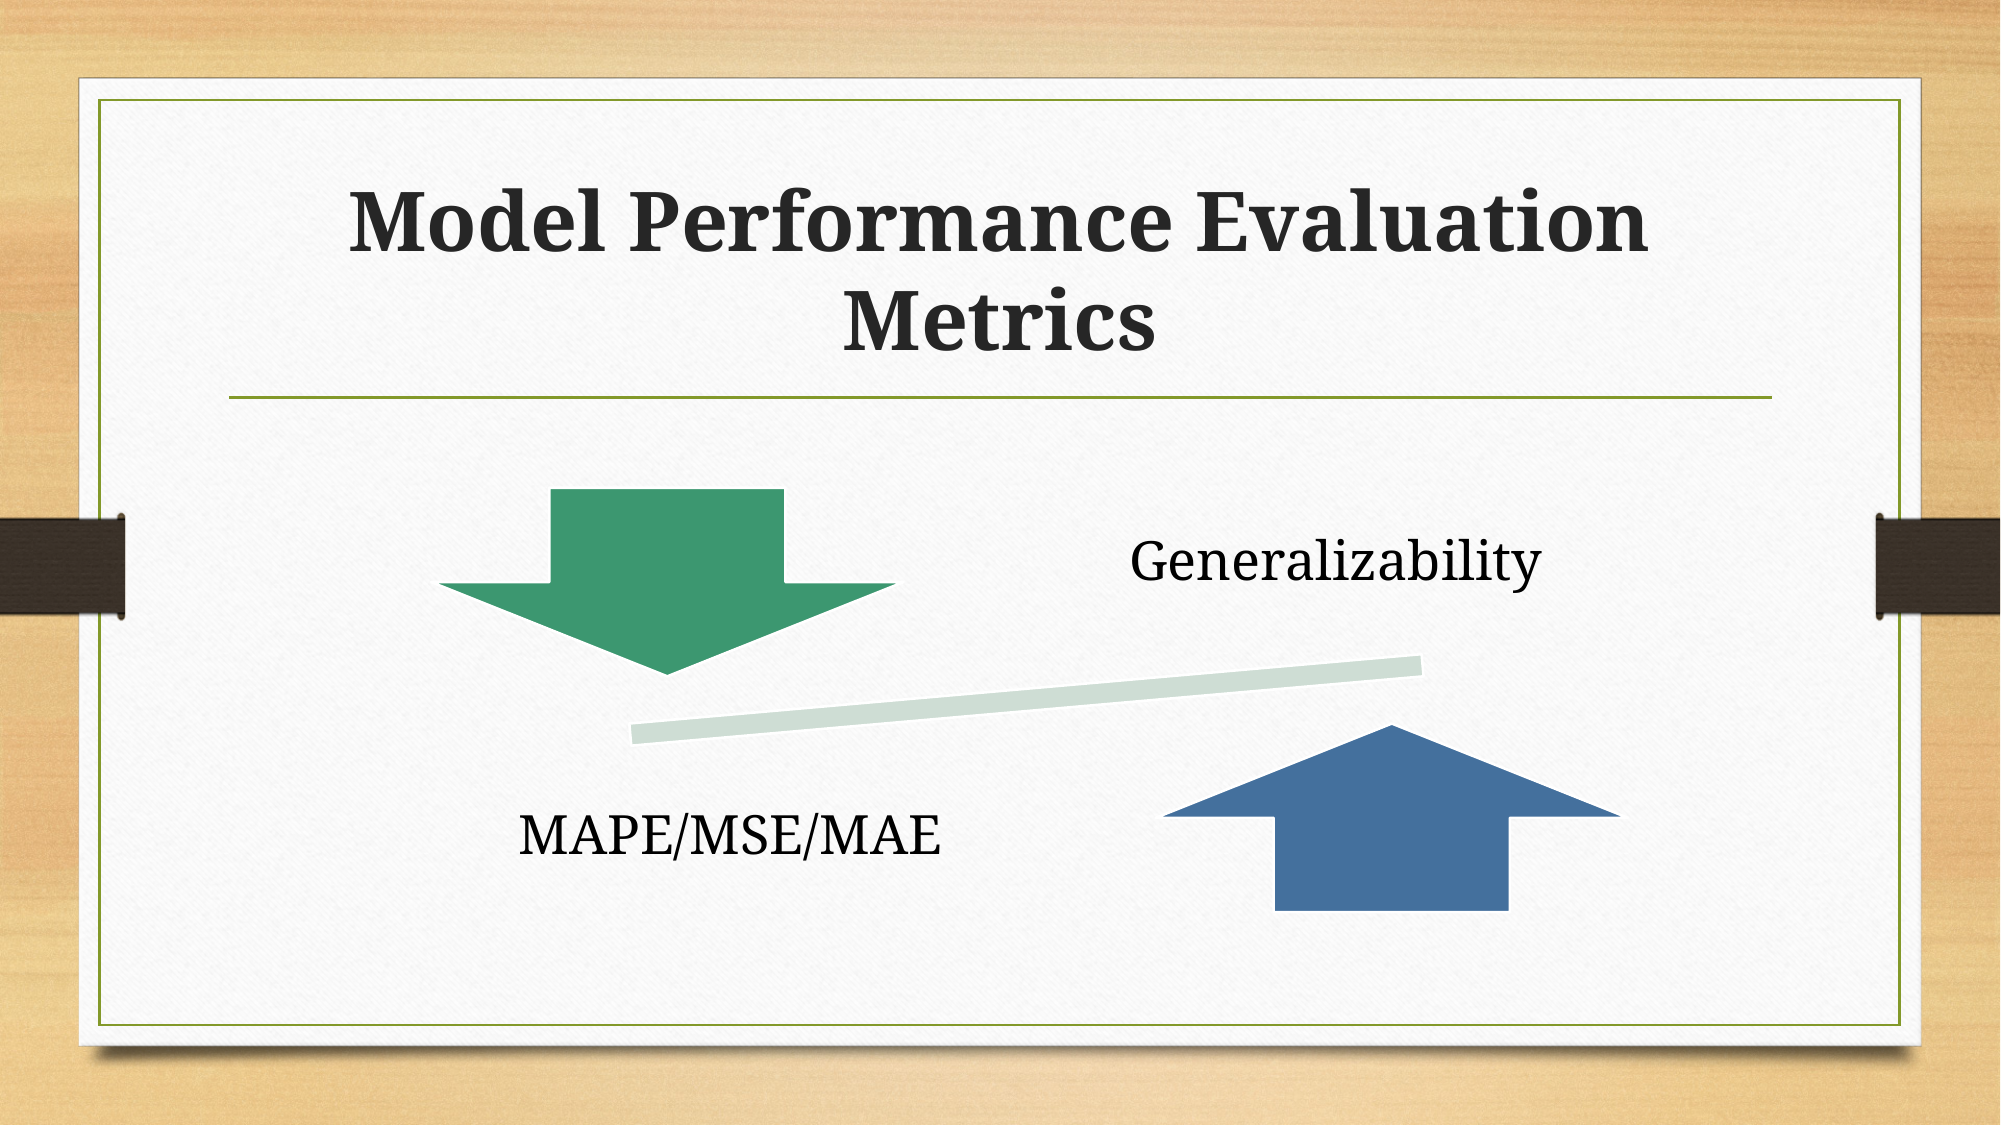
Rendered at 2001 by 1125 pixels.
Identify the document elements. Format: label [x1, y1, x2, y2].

text_box [0, 0, 2000, 1125]
text_box [241, 463, 1818, 936]
